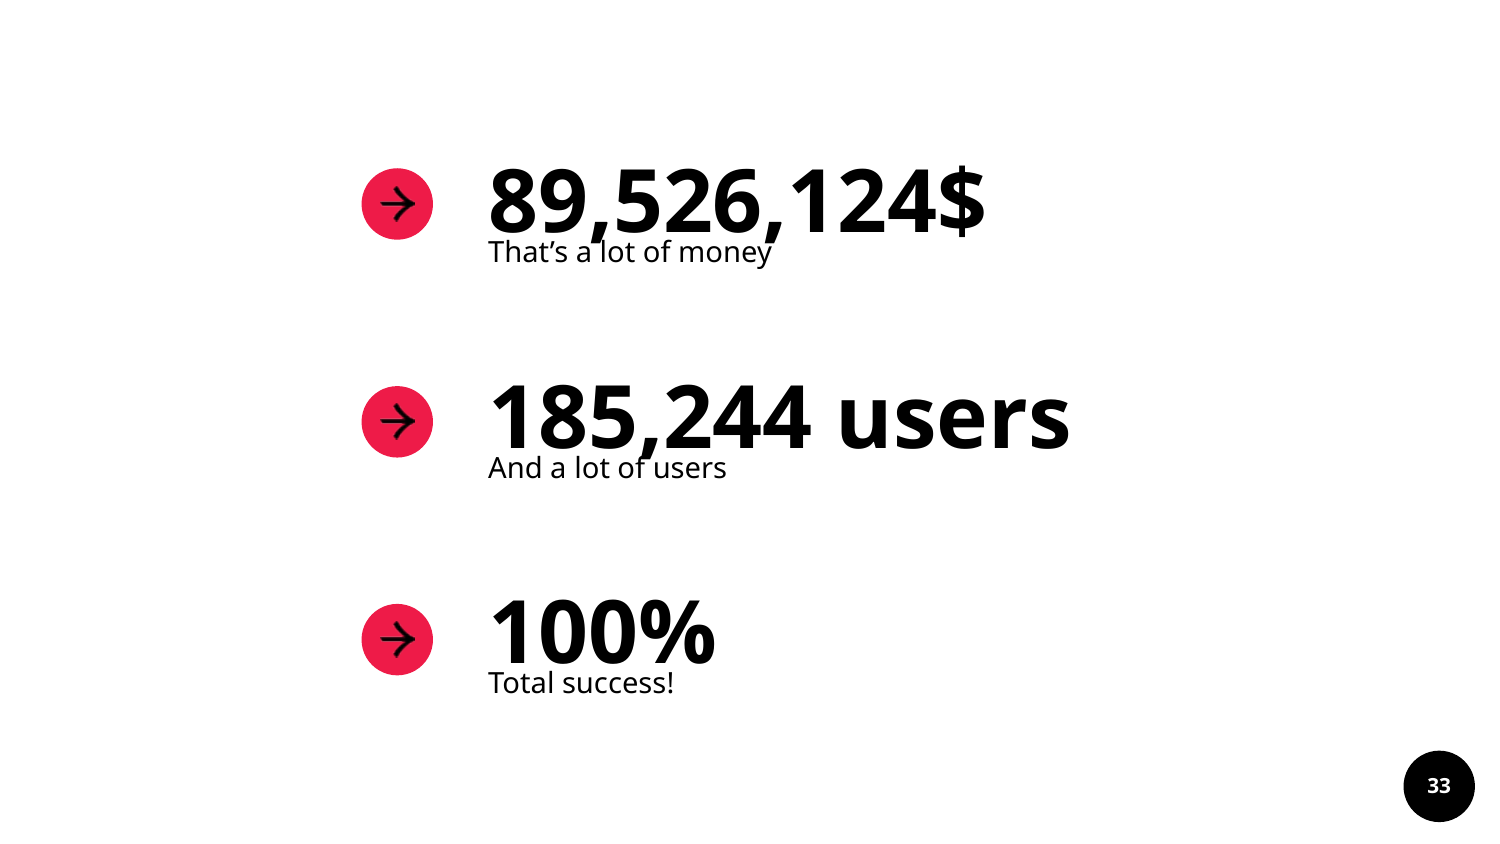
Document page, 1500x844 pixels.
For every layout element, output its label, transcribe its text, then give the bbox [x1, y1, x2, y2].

subtitle And a lot of users [473, 433, 1190, 510]
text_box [361, 603, 434, 676]
subtitle That’s a lot of money [473, 218, 1190, 295]
title 89,526,124$ [473, 118, 1190, 218]
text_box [361, 167, 434, 240]
subtitle Total success! [473, 649, 1190, 726]
title 185,244 users [473, 333, 1190, 433]
slide_number 33 [1403, 750, 1475, 823]
title 100% [473, 549, 1190, 649]
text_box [361, 385, 434, 458]
